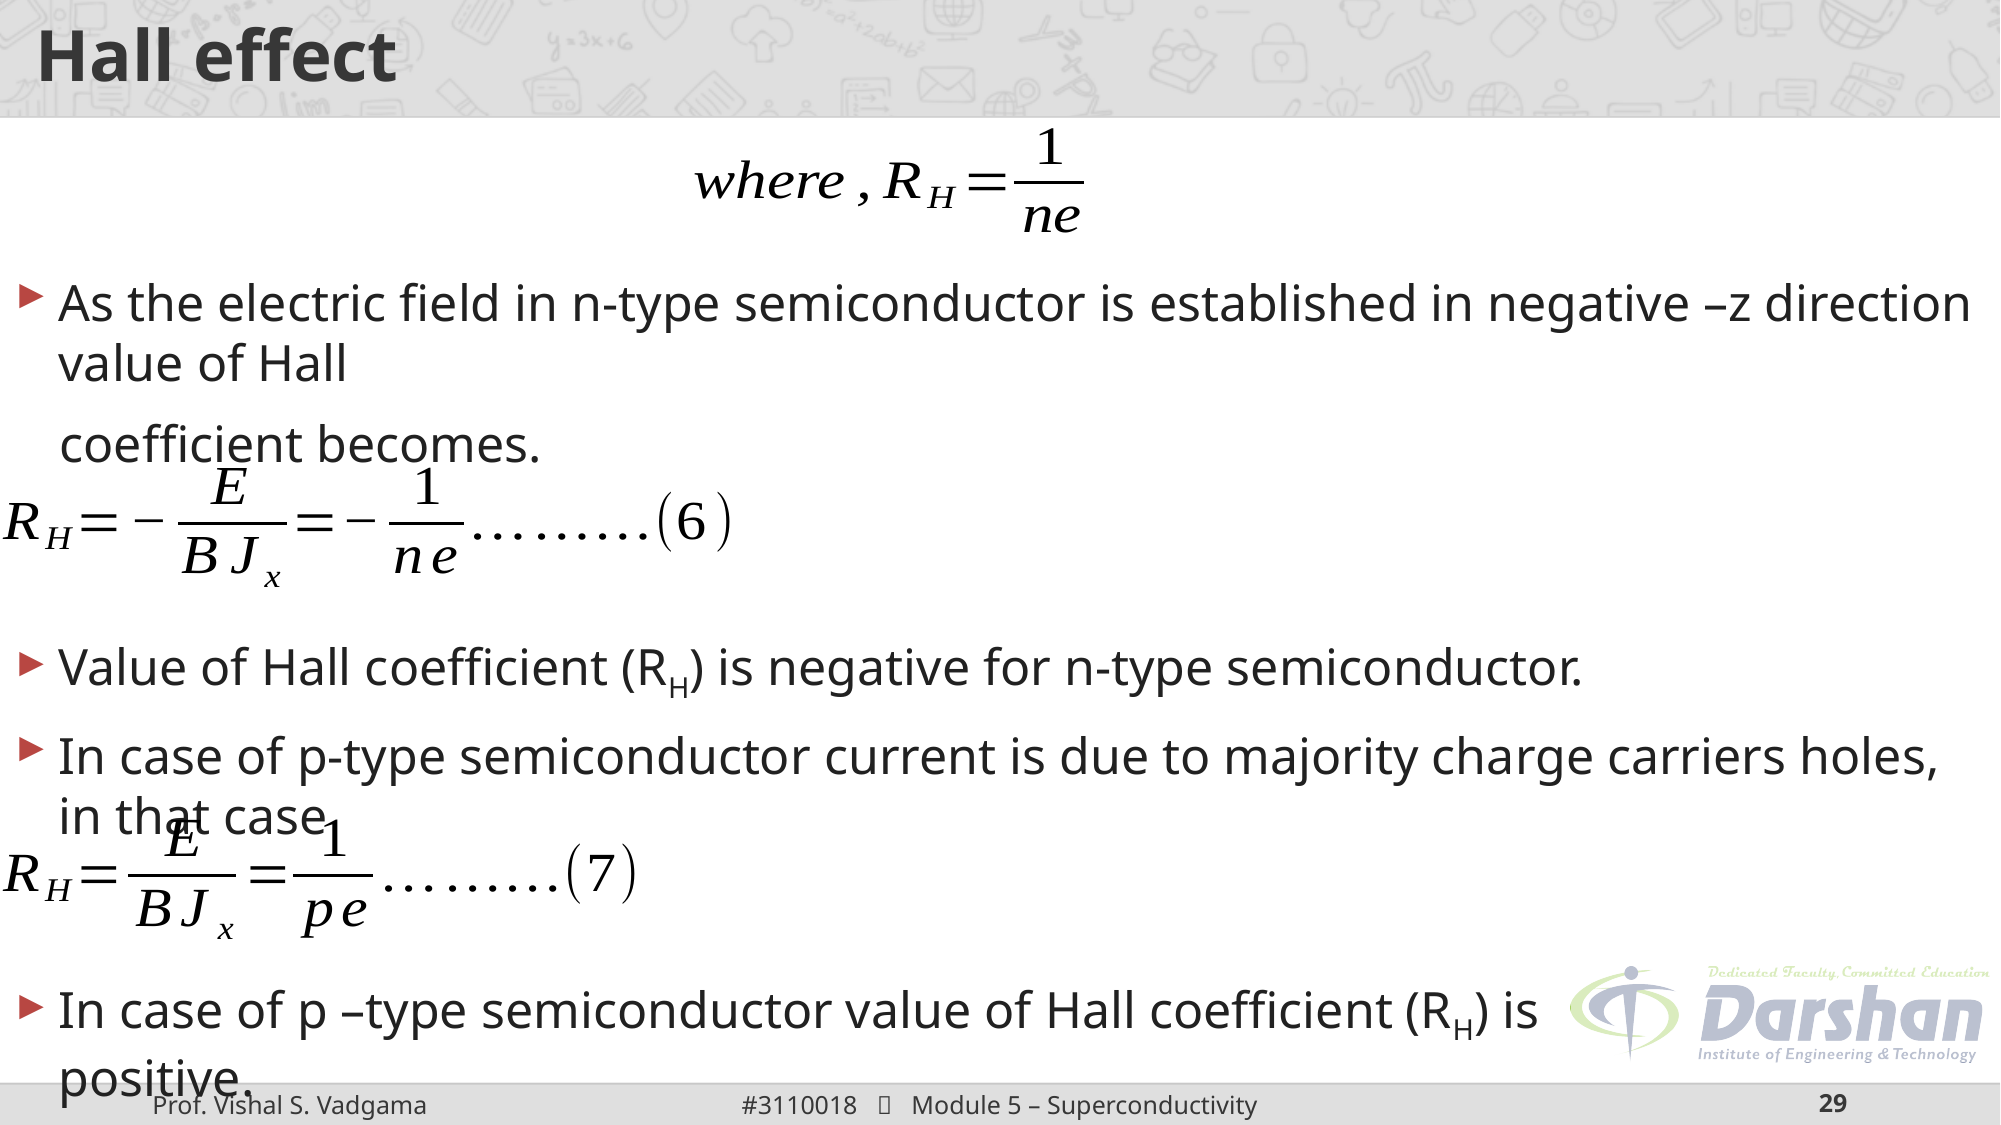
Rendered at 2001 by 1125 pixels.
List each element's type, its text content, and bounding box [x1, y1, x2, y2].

text_box In case of p –type semiconductor value of Hall coefficient (RH) is positive. [0, 970, 1563, 1072]
title Hall effect [0, 0, 2000, 117]
text_box As the electric field in n-type semiconductor is established in negative –z direction value of Hall coefficient becomes. [0, 263, 2000, 434]
text_box Value of Hall coefficient (RH) is negative for n-type semiconductor. In case of p-type semiconductor current is due to majority charge carriers holes, in that case [0, 628, 2000, 809]
